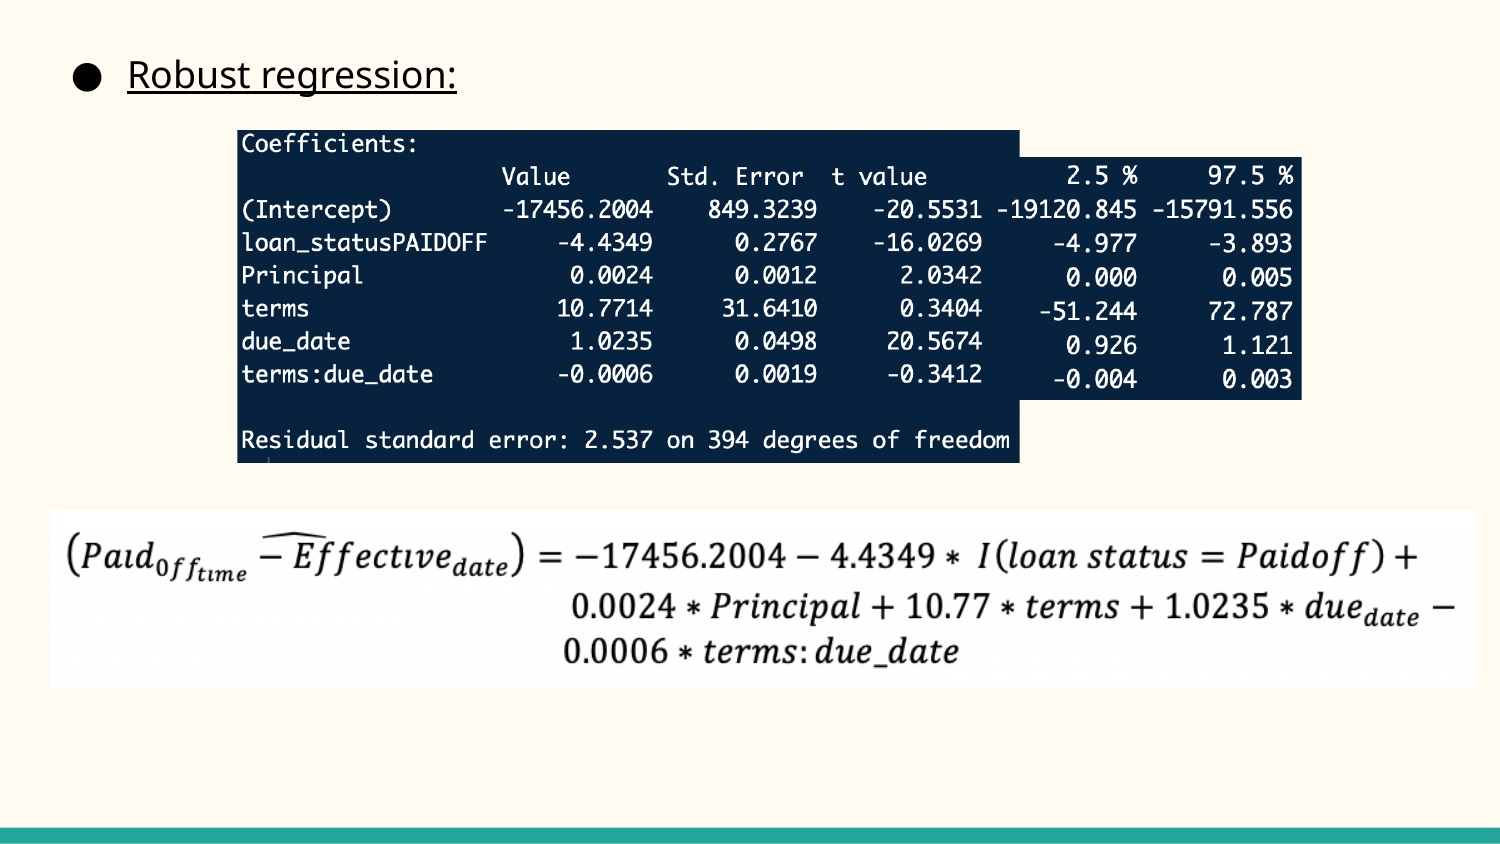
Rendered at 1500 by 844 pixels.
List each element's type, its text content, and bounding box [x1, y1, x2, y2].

picture [237, 130, 1302, 464]
picture [50, 509, 1477, 687]
list Robust regression: [37, 29, 1463, 815]
